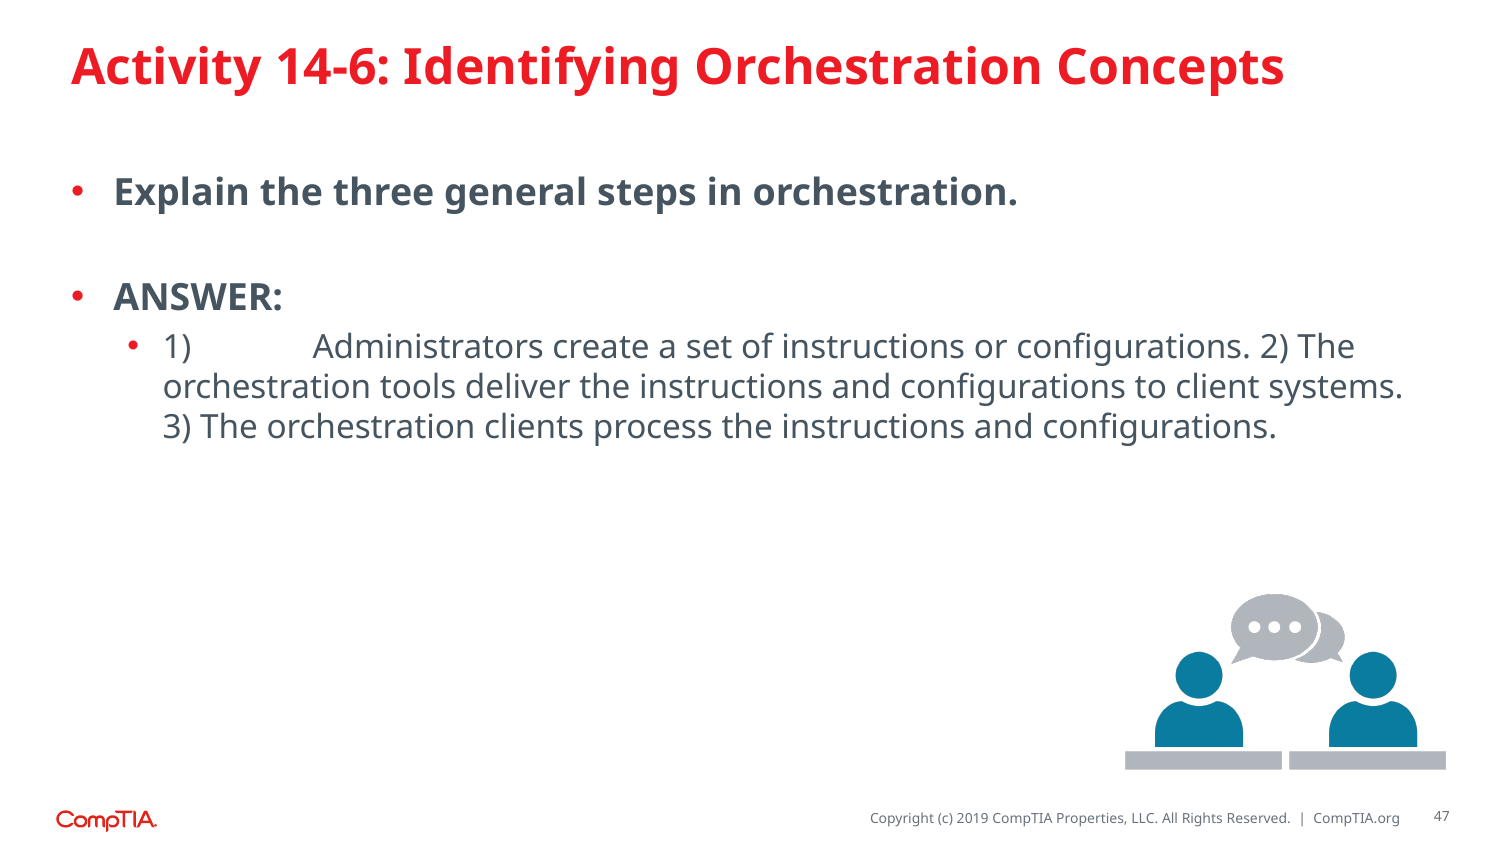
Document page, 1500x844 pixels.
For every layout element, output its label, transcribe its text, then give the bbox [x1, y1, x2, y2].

list Explain the three general steps in orchestration. ANSWER: 1) Administrators create a set of instructions or configurations. 2) The orchestration tools deliver the instructions and configurations to client systems. 3) The orchestration clients process the instructions and configurations. [56, 160, 1444, 768]
title Activity 14-6: Identifying Orchestration Concepts [56, 12, 1350, 117]
picture [1124, 593, 1446, 770]
slide_number 47 [1407, 800, 1450, 835]
